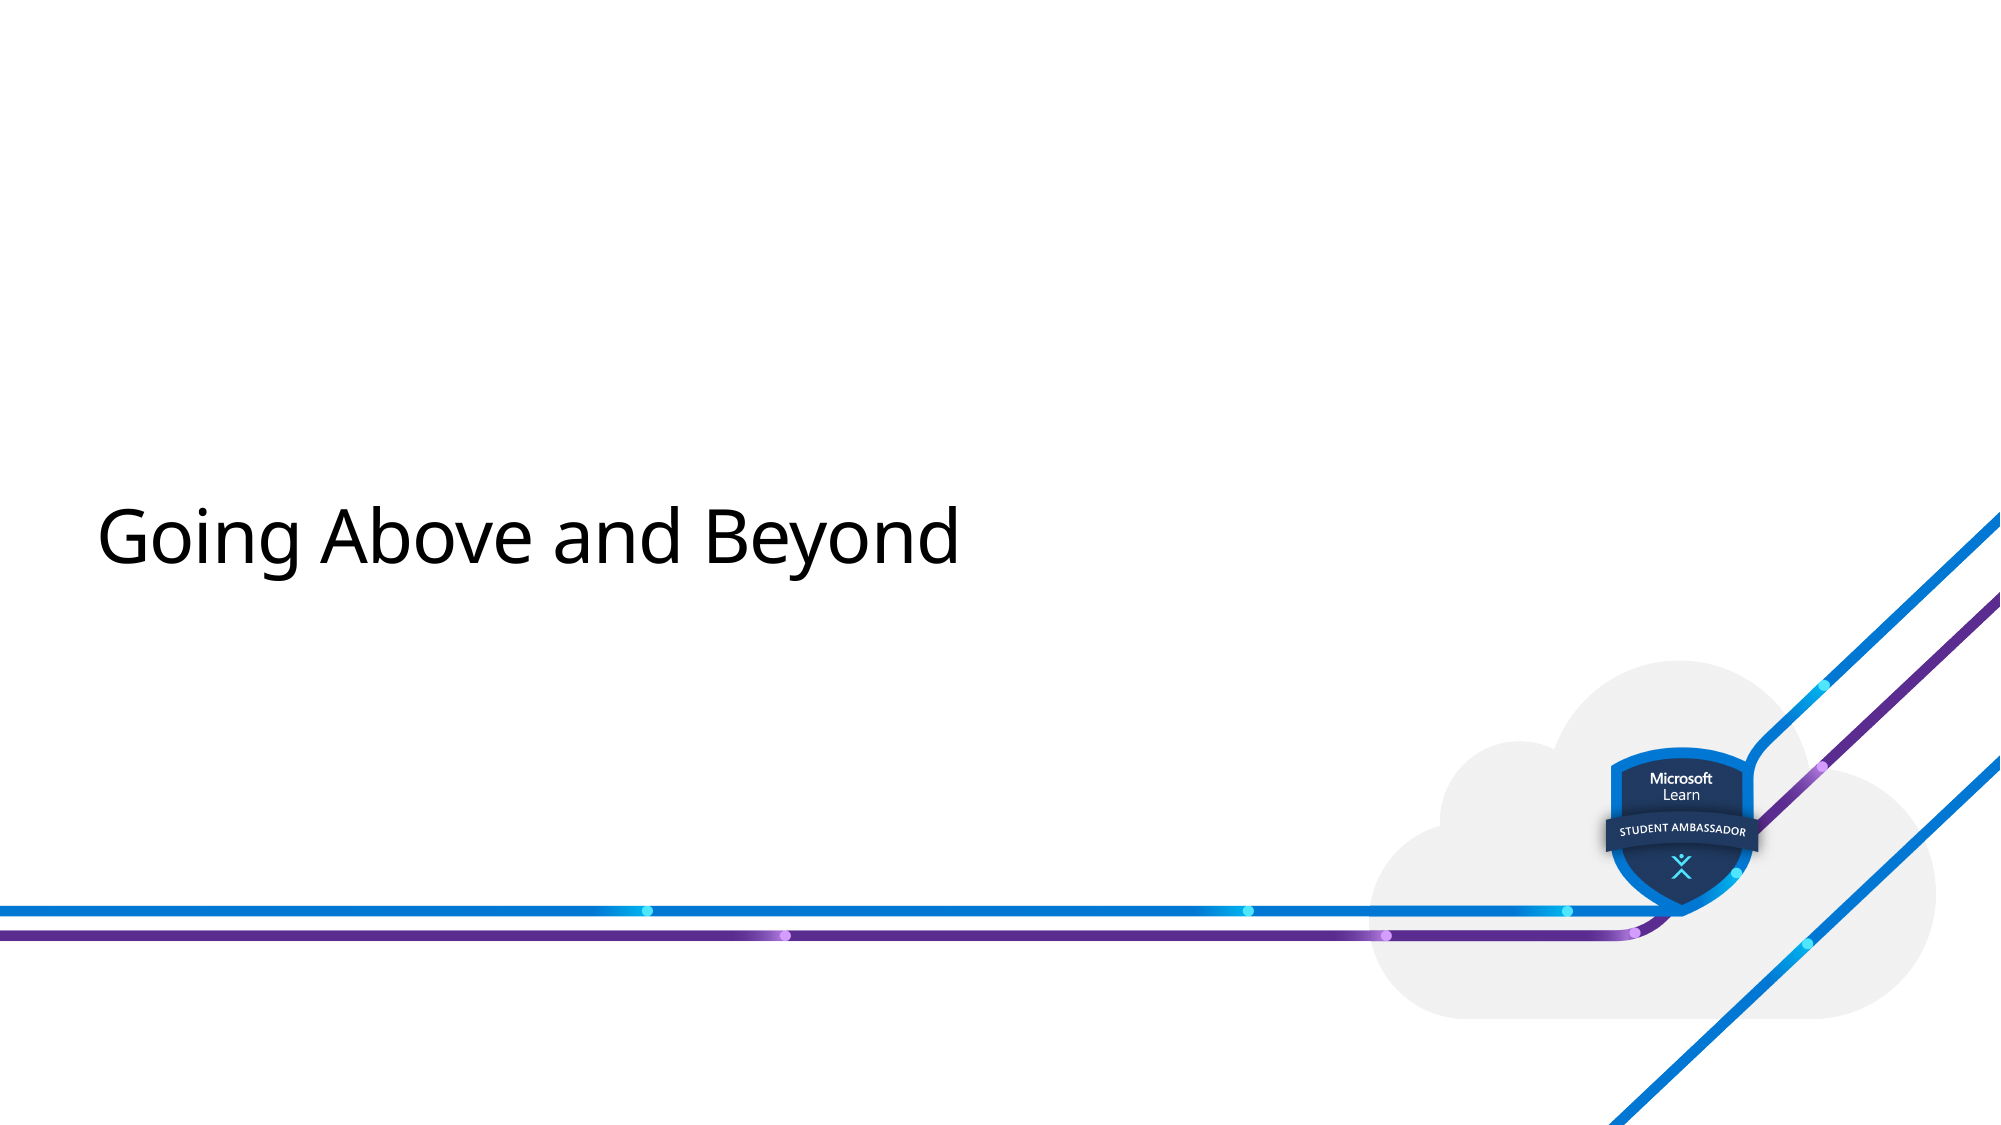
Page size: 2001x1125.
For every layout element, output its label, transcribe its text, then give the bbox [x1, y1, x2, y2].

title Going Above and Beyond [96, 498, 1596, 580]
picture [0, 363, 2000, 1125]
